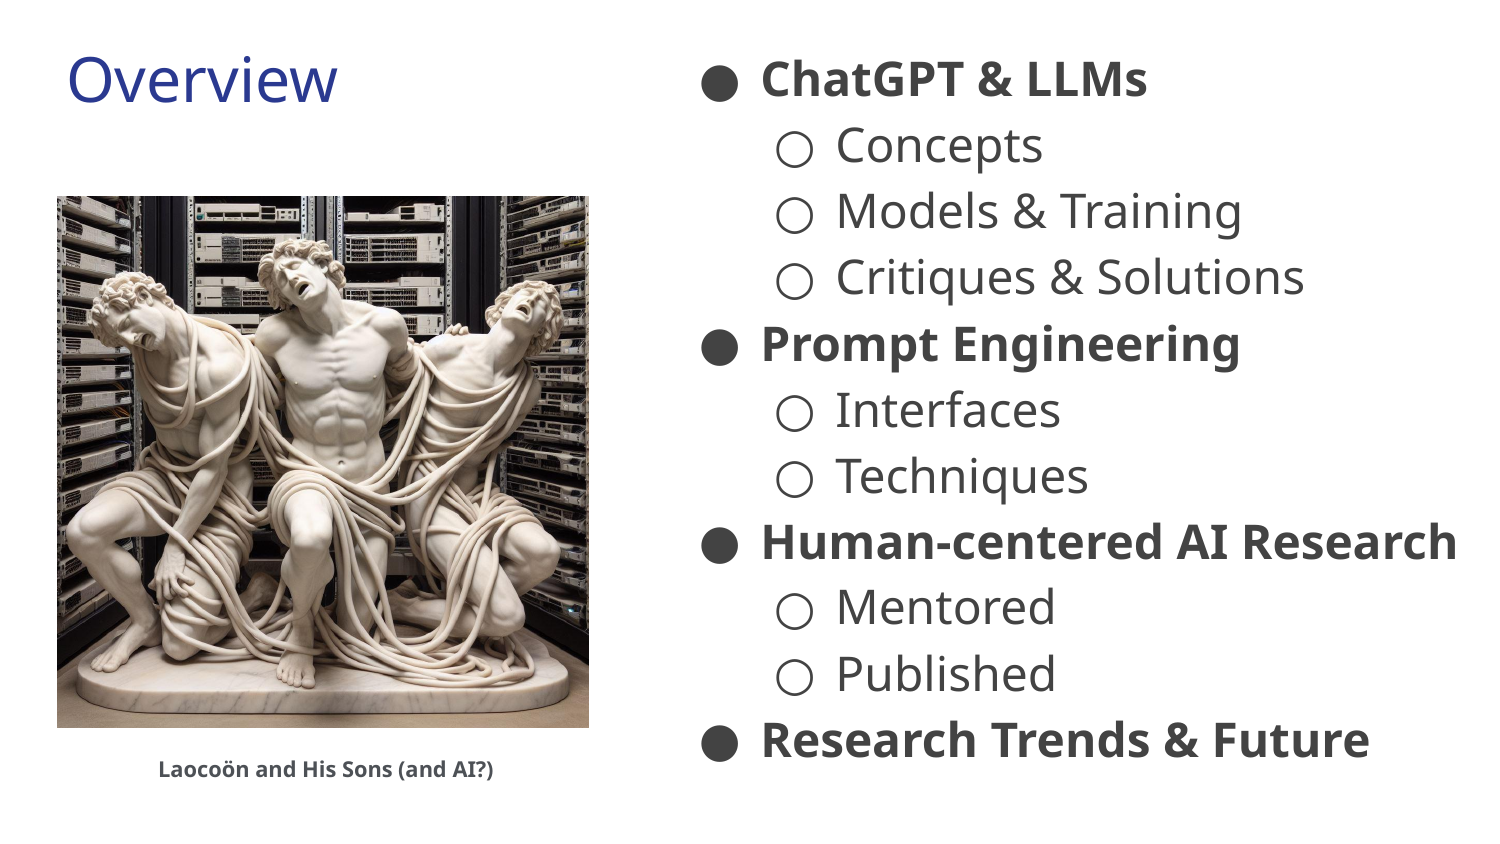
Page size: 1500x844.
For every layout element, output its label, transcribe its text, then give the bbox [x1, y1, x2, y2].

list ChatGPT & LLMs Concepts Models & Training Critiques & Solutions Prompt Engineering Interfaces Techniques Human-centered AI Research Mentored Published Research Trends & Future [670, 25, 1481, 802]
text_box Laocoön and His Sons (and AI?) [60, 740, 592, 780]
title Overview [51, 25, 670, 126]
picture [57, 196, 589, 729]
